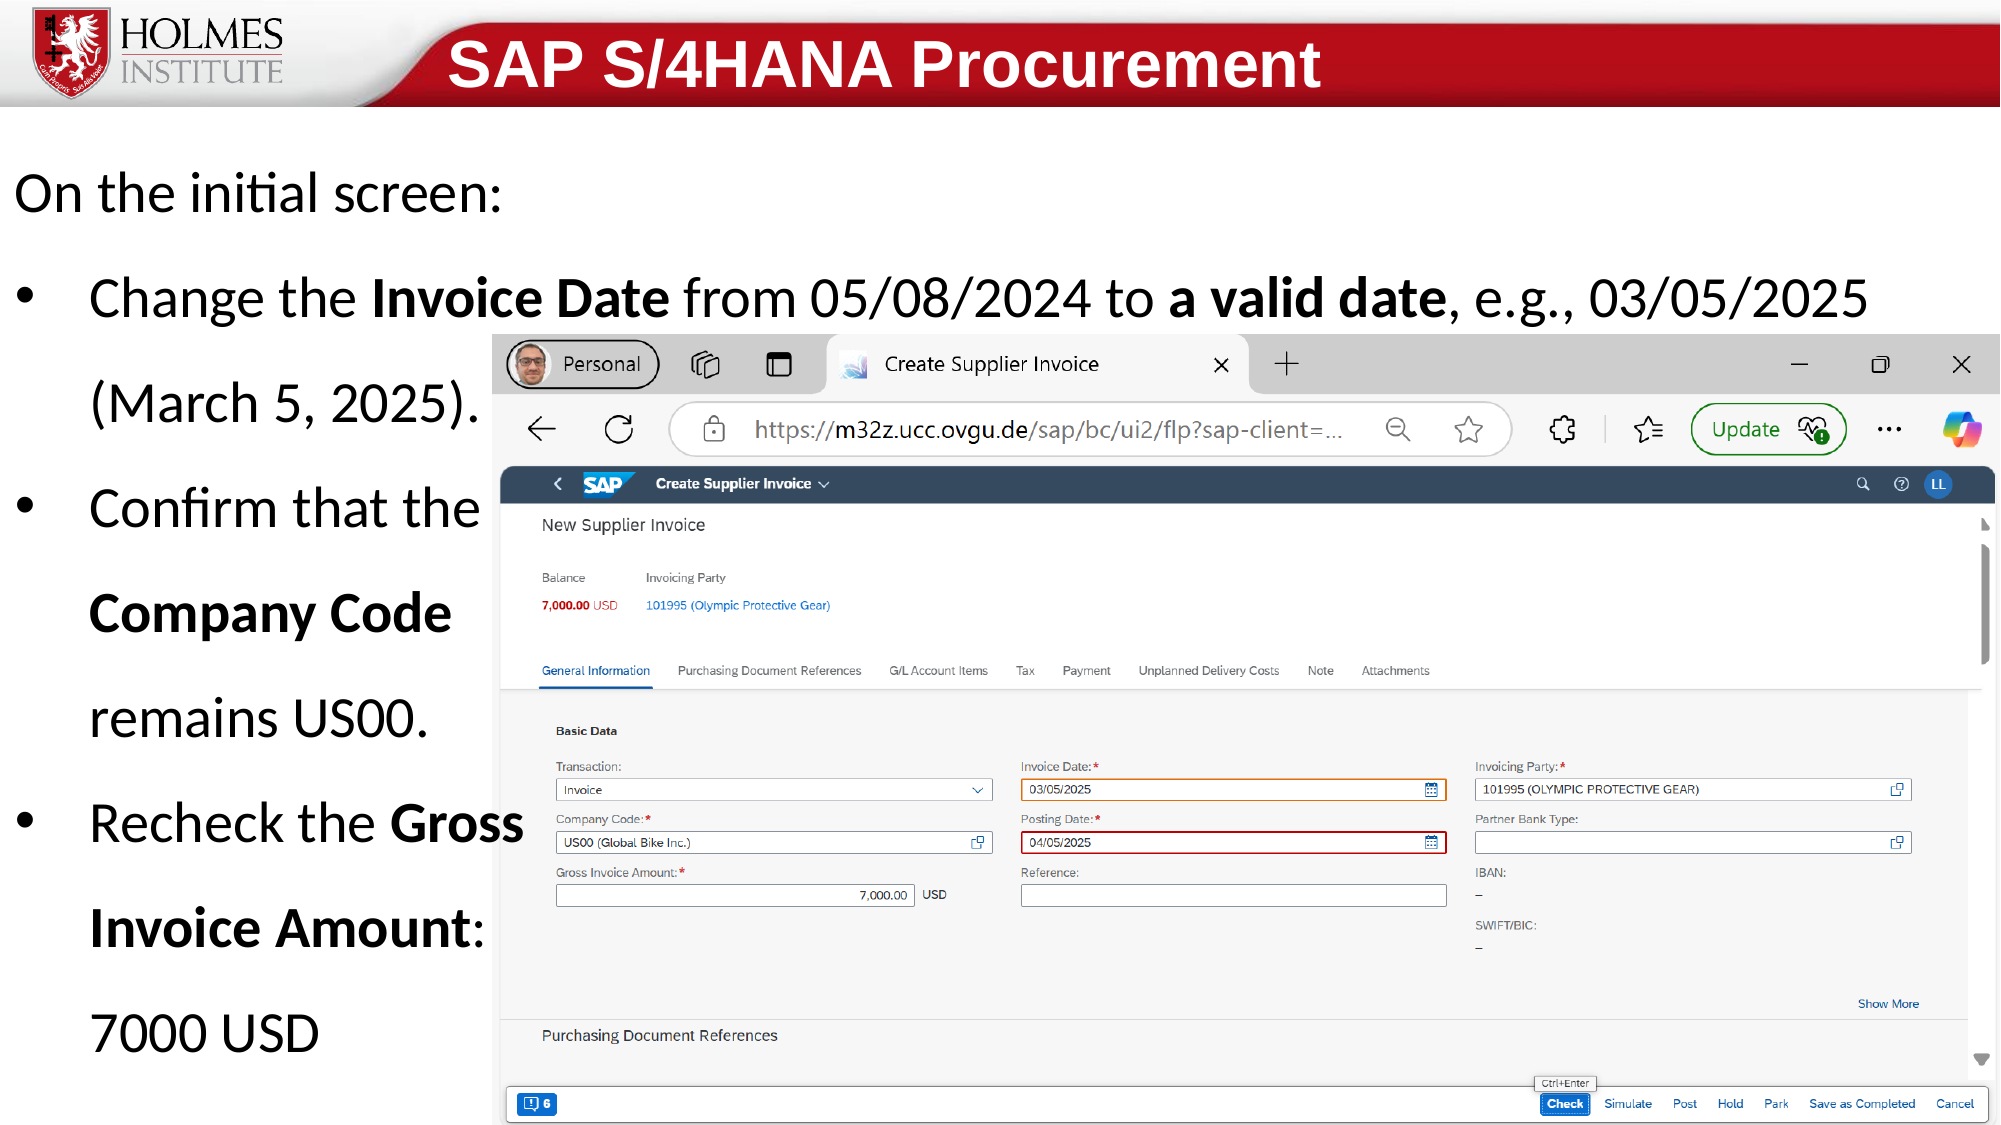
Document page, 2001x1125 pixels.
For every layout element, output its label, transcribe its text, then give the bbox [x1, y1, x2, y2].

picture [491, 334, 2000, 1125]
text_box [0, 0, 2000, 107]
text_box On the initial screen: Change the Invoice Date from 05/08/2024 to a valid date, e.g., 03/05/2025 (March 5, 2025). Confirm that the Company Code remains US00. Recheck the Gross Invoice Amount: 7000 USD [0, 118, 1950, 1072]
